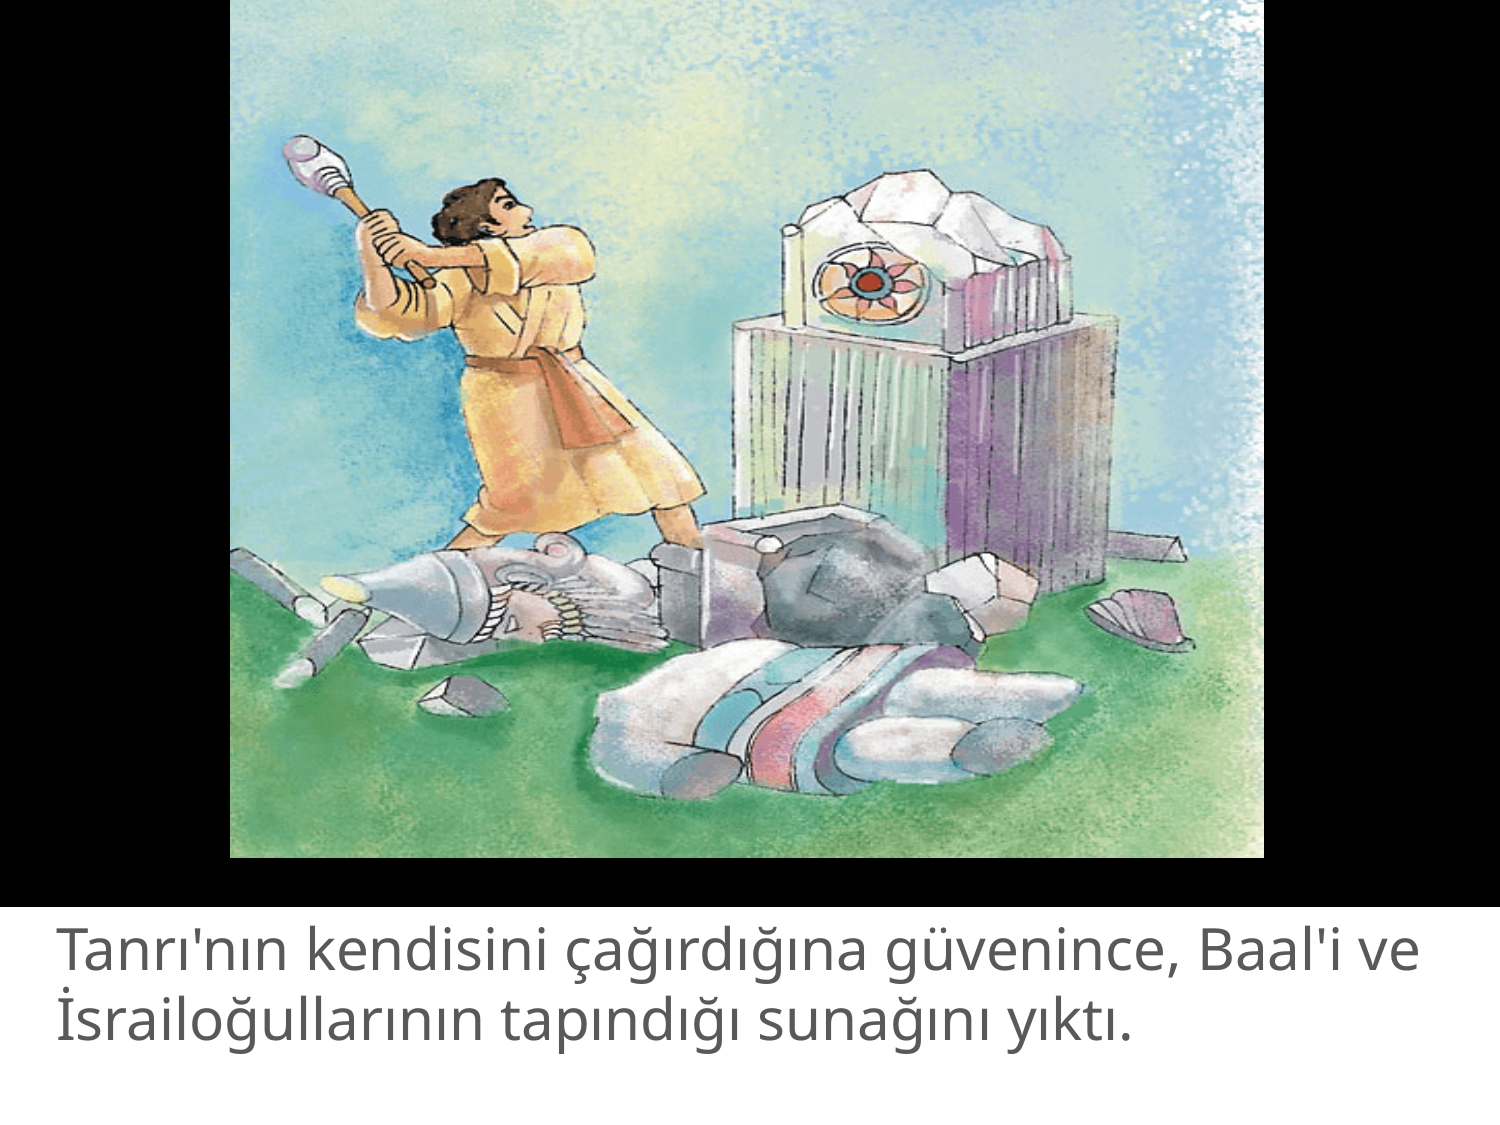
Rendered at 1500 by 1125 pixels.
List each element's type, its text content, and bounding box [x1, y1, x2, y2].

text_box [0, 0, 1500, 907]
picture [230, 0, 1265, 858]
text_box Tanrı'nın kendisini çağırdığına güvenince, Baal'i ve İsrailoğullarının tapındığı sunağını yıktı. [41, 905, 1500, 1060]
